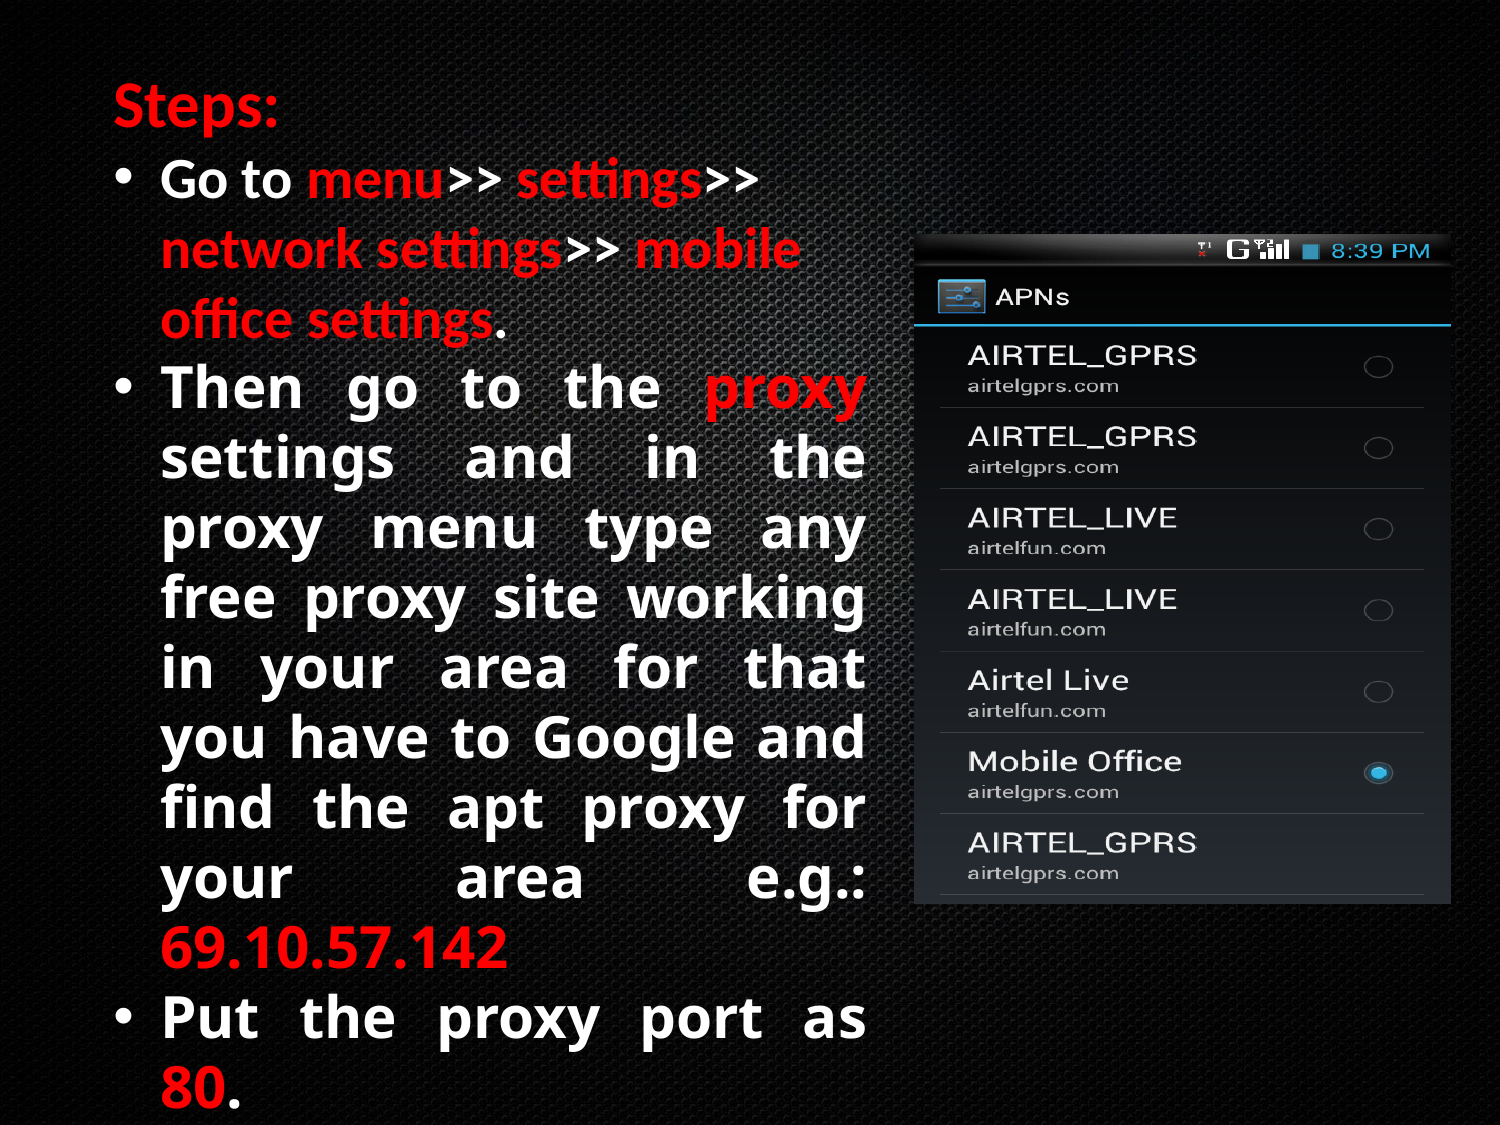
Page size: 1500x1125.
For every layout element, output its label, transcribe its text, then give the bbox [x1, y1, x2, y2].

picture [0, 0, 1500, 1125]
text_box Steps: Go to menu>> settings>> network settings>> mobile office settings. Then go to the proxy settings and in the proxy menu type any free proxy site working in your area for that you have to Google and find the apt proxy for your area e.g.: 69.10.57.142 Put the proxy port as 80. [98, 52, 883, 1125]
